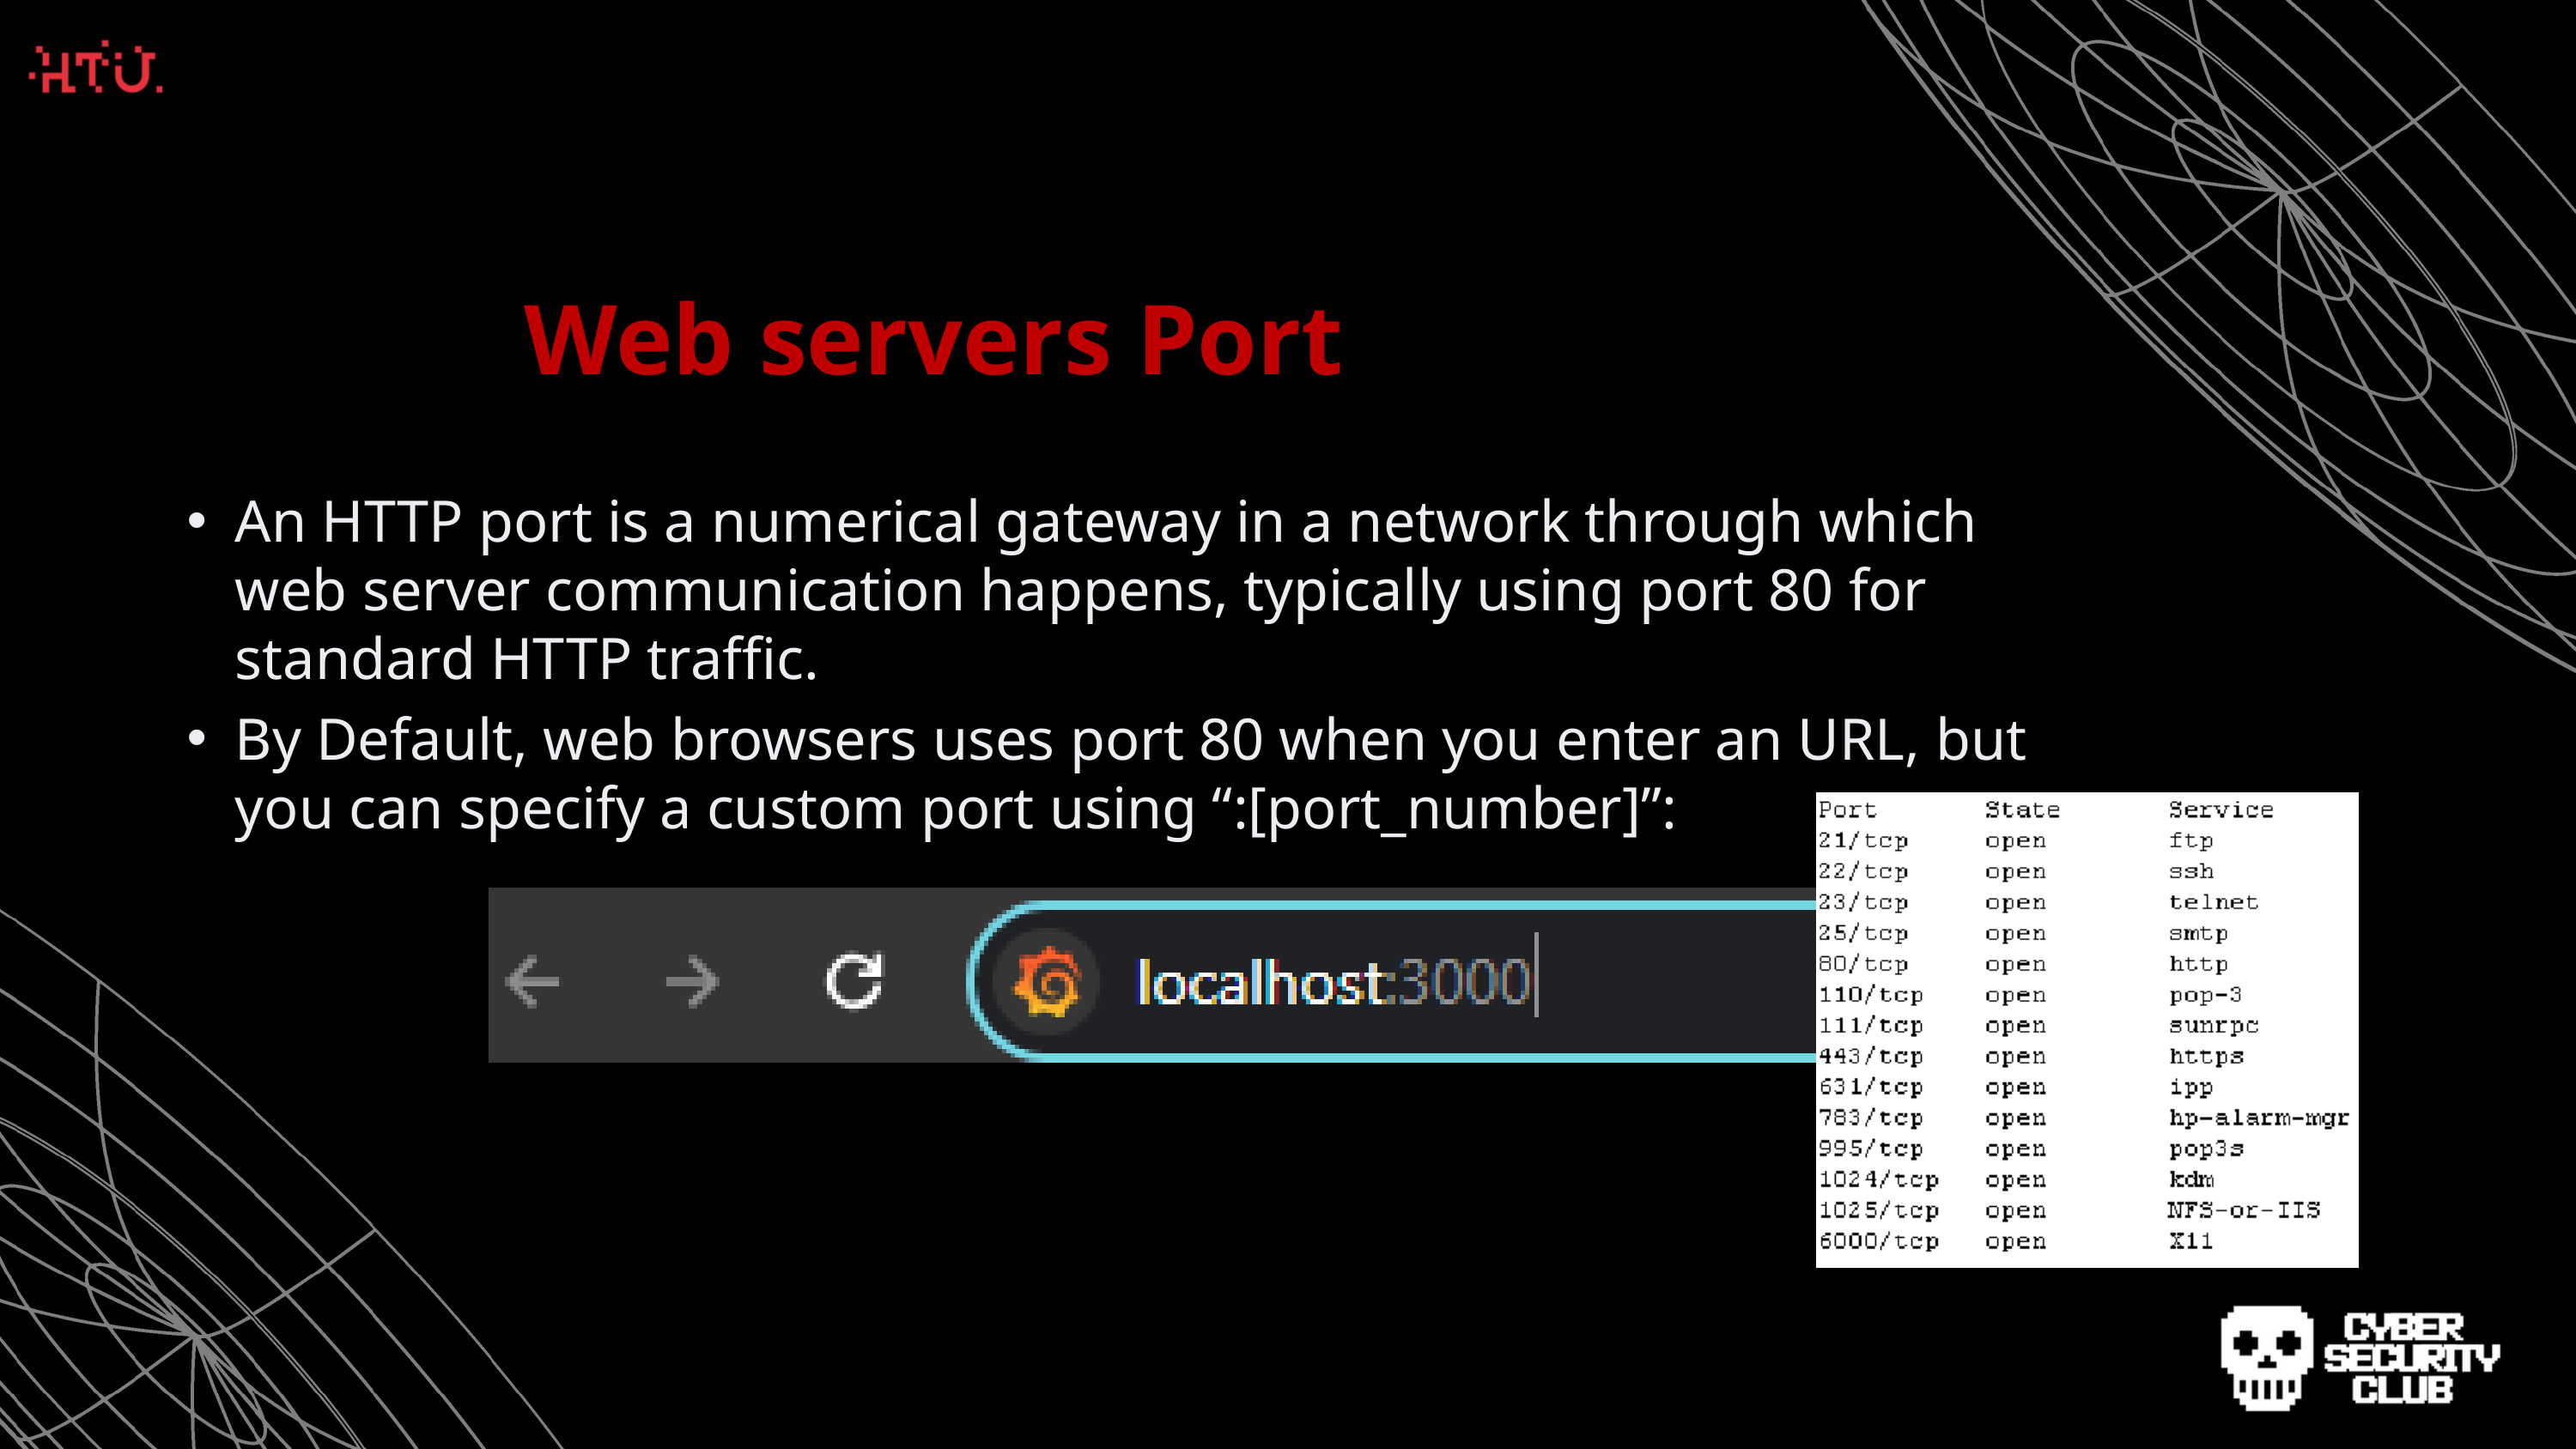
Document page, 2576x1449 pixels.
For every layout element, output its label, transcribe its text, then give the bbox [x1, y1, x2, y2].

text_box Web servers Port [0, 271, 1883, 400]
text_box An HTTP port is a numerical gateway in a network through which web server communication happens, typically using port 80 for standard HTTP traffic. By Default, web browsers uses port 80 when you enter an URL, but you can specify a custom port using “:[port_number]”: [173, 478, 2117, 998]
text_box [2213, 1298, 2506, 1416]
text_box [1747, 0, 2576, 724]
text_box [0, 799, 729, 1449]
picture [488, 792, 2360, 1269]
text_box [28, 0, 163, 134]
